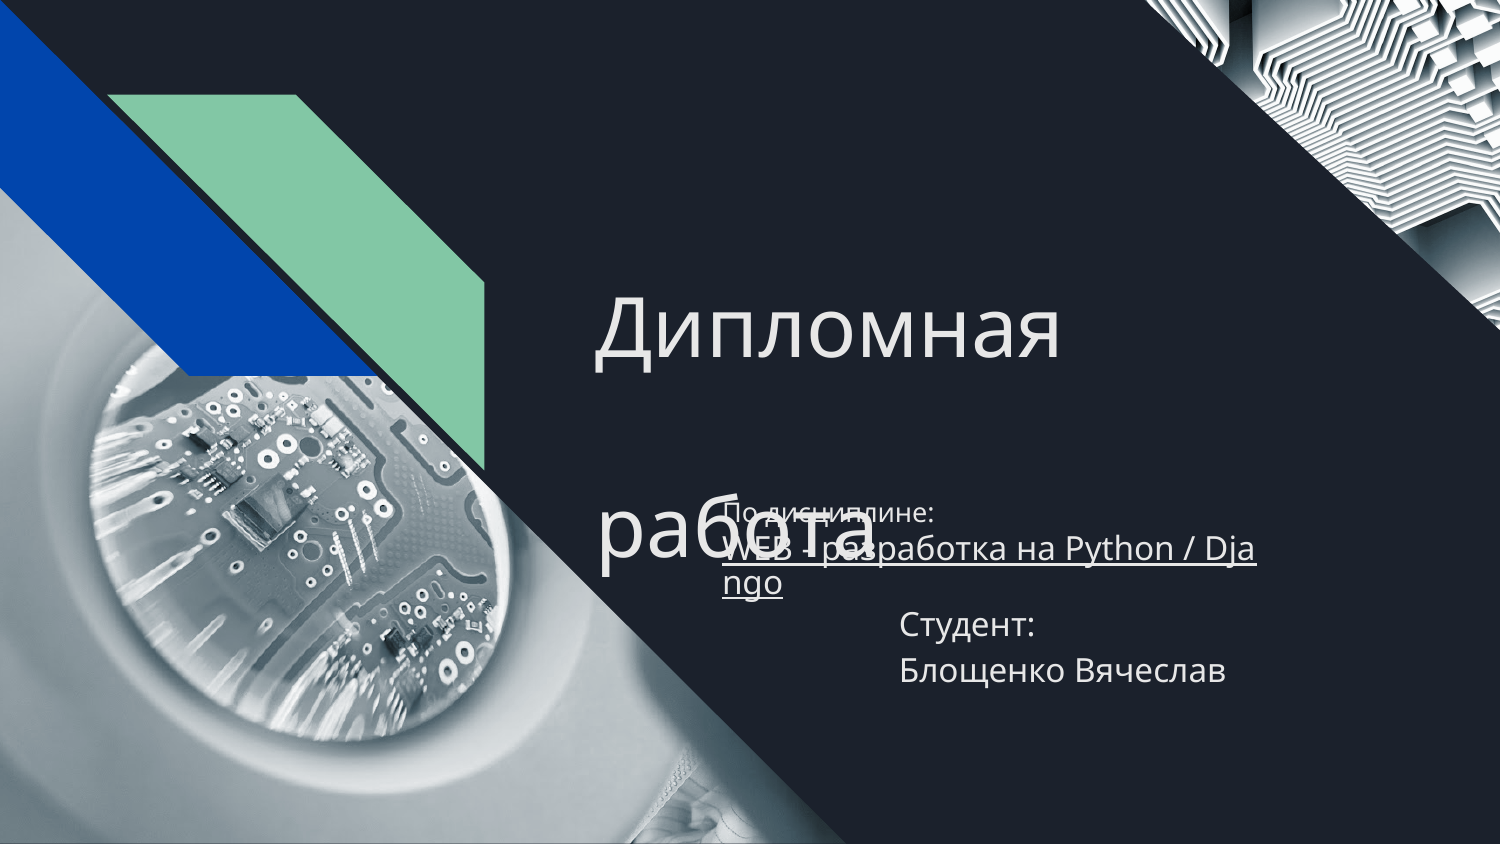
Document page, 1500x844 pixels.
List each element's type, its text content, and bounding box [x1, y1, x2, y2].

picture [0, 189, 847, 844]
subtitle По дисциплине: WEB - разработка на Python / Django [707, 480, 1277, 648]
title Дипломная работа [580, 258, 1404, 518]
picture [1144, 0, 1500, 331]
text_box Студент: Блощенко Вячеслав [883, 582, 1277, 737]
